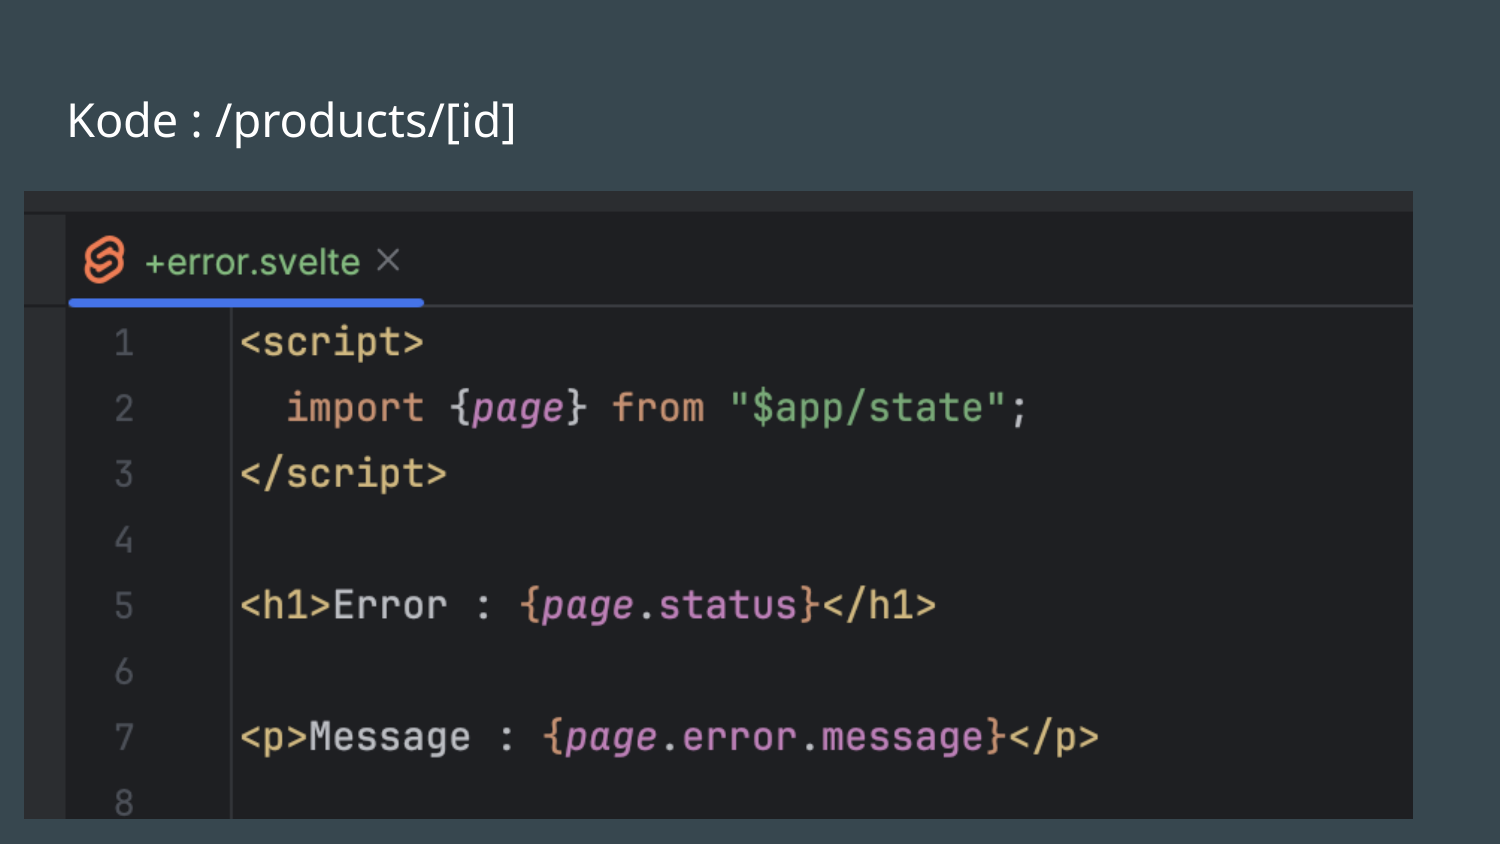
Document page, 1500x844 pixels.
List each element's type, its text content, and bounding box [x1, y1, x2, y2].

picture [24, 191, 1414, 819]
title Kode : /products/[id] [51, 72, 1449, 167]
